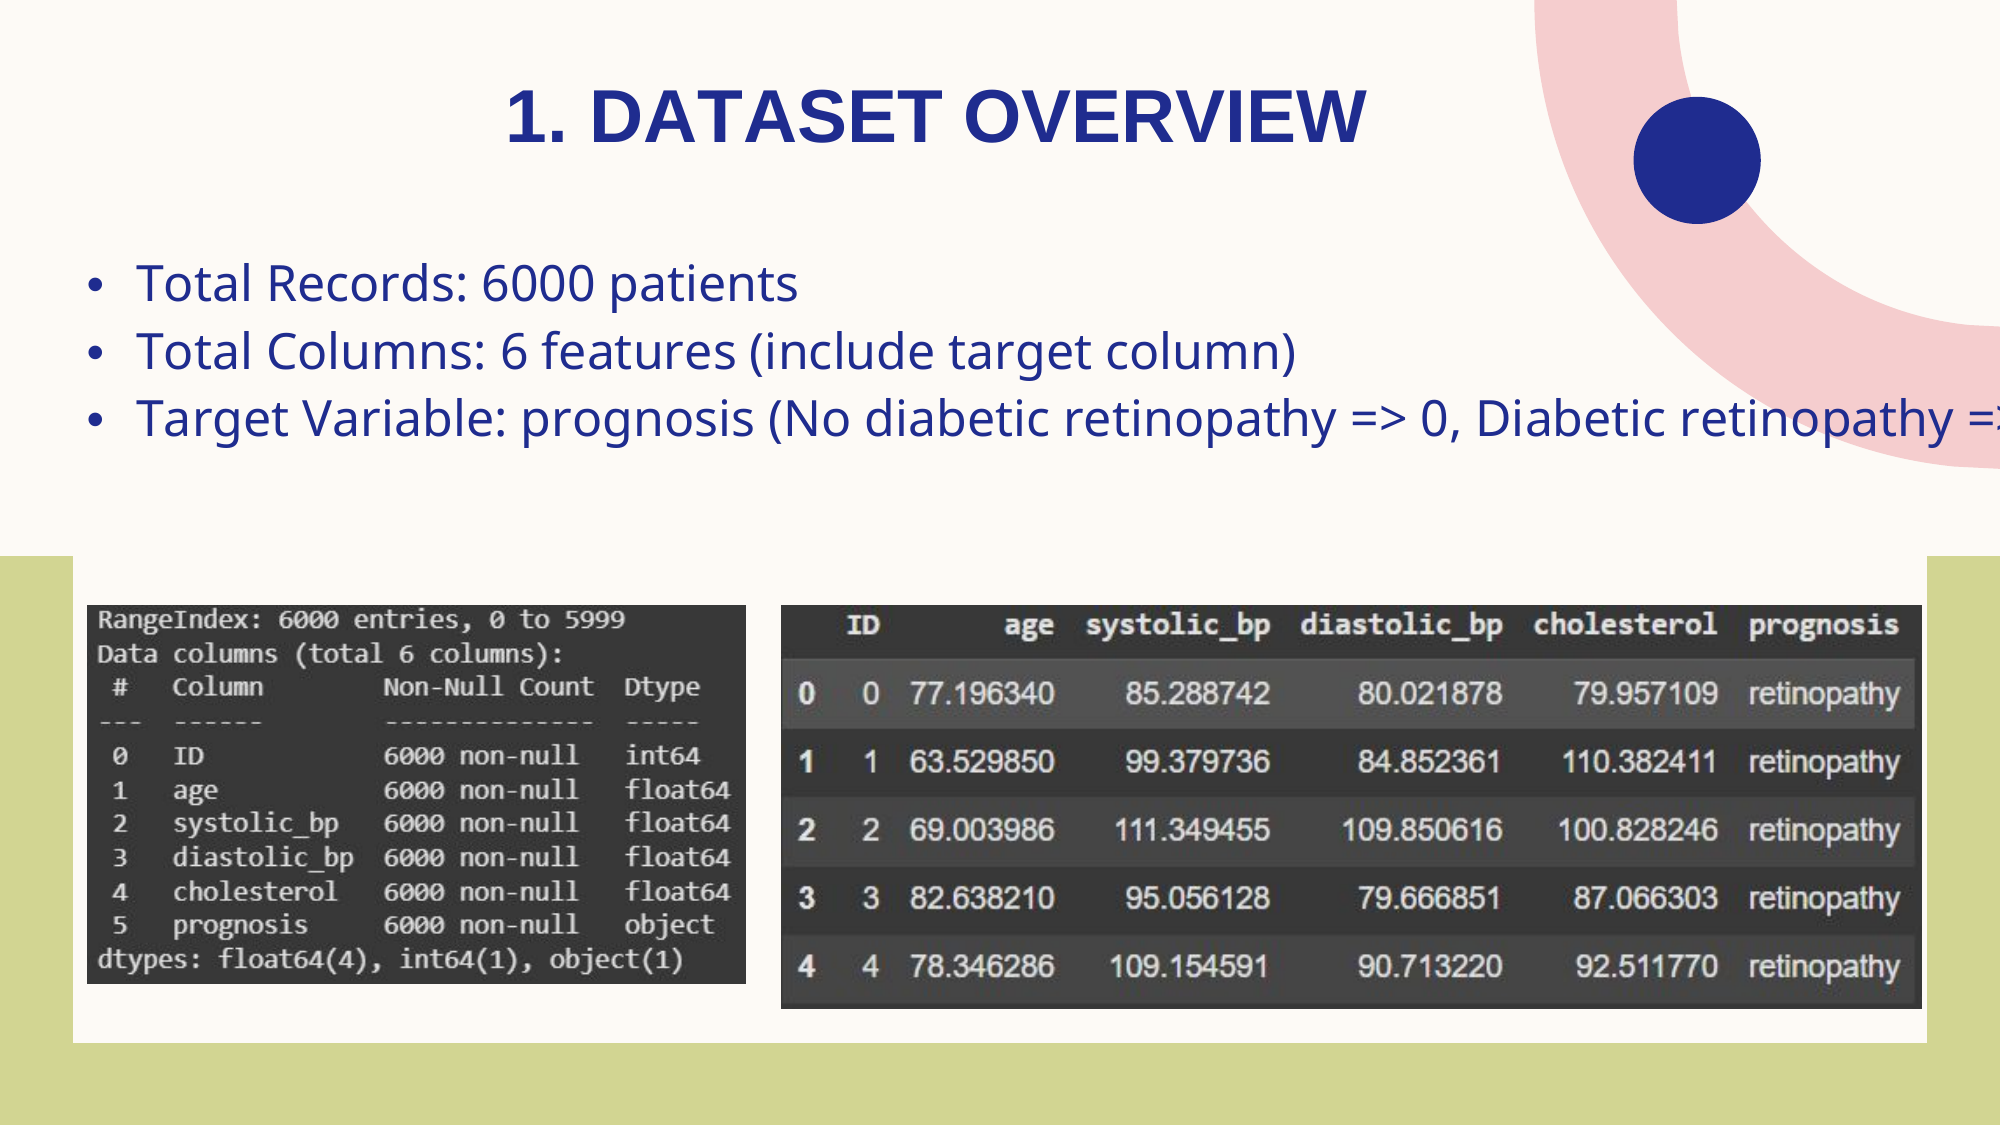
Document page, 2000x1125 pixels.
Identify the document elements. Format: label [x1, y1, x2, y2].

picture [87, 605, 746, 984]
picture [781, 605, 1922, 1009]
text_box [505, 74, 1369, 159]
text_box [87, 248, 2000, 452]
